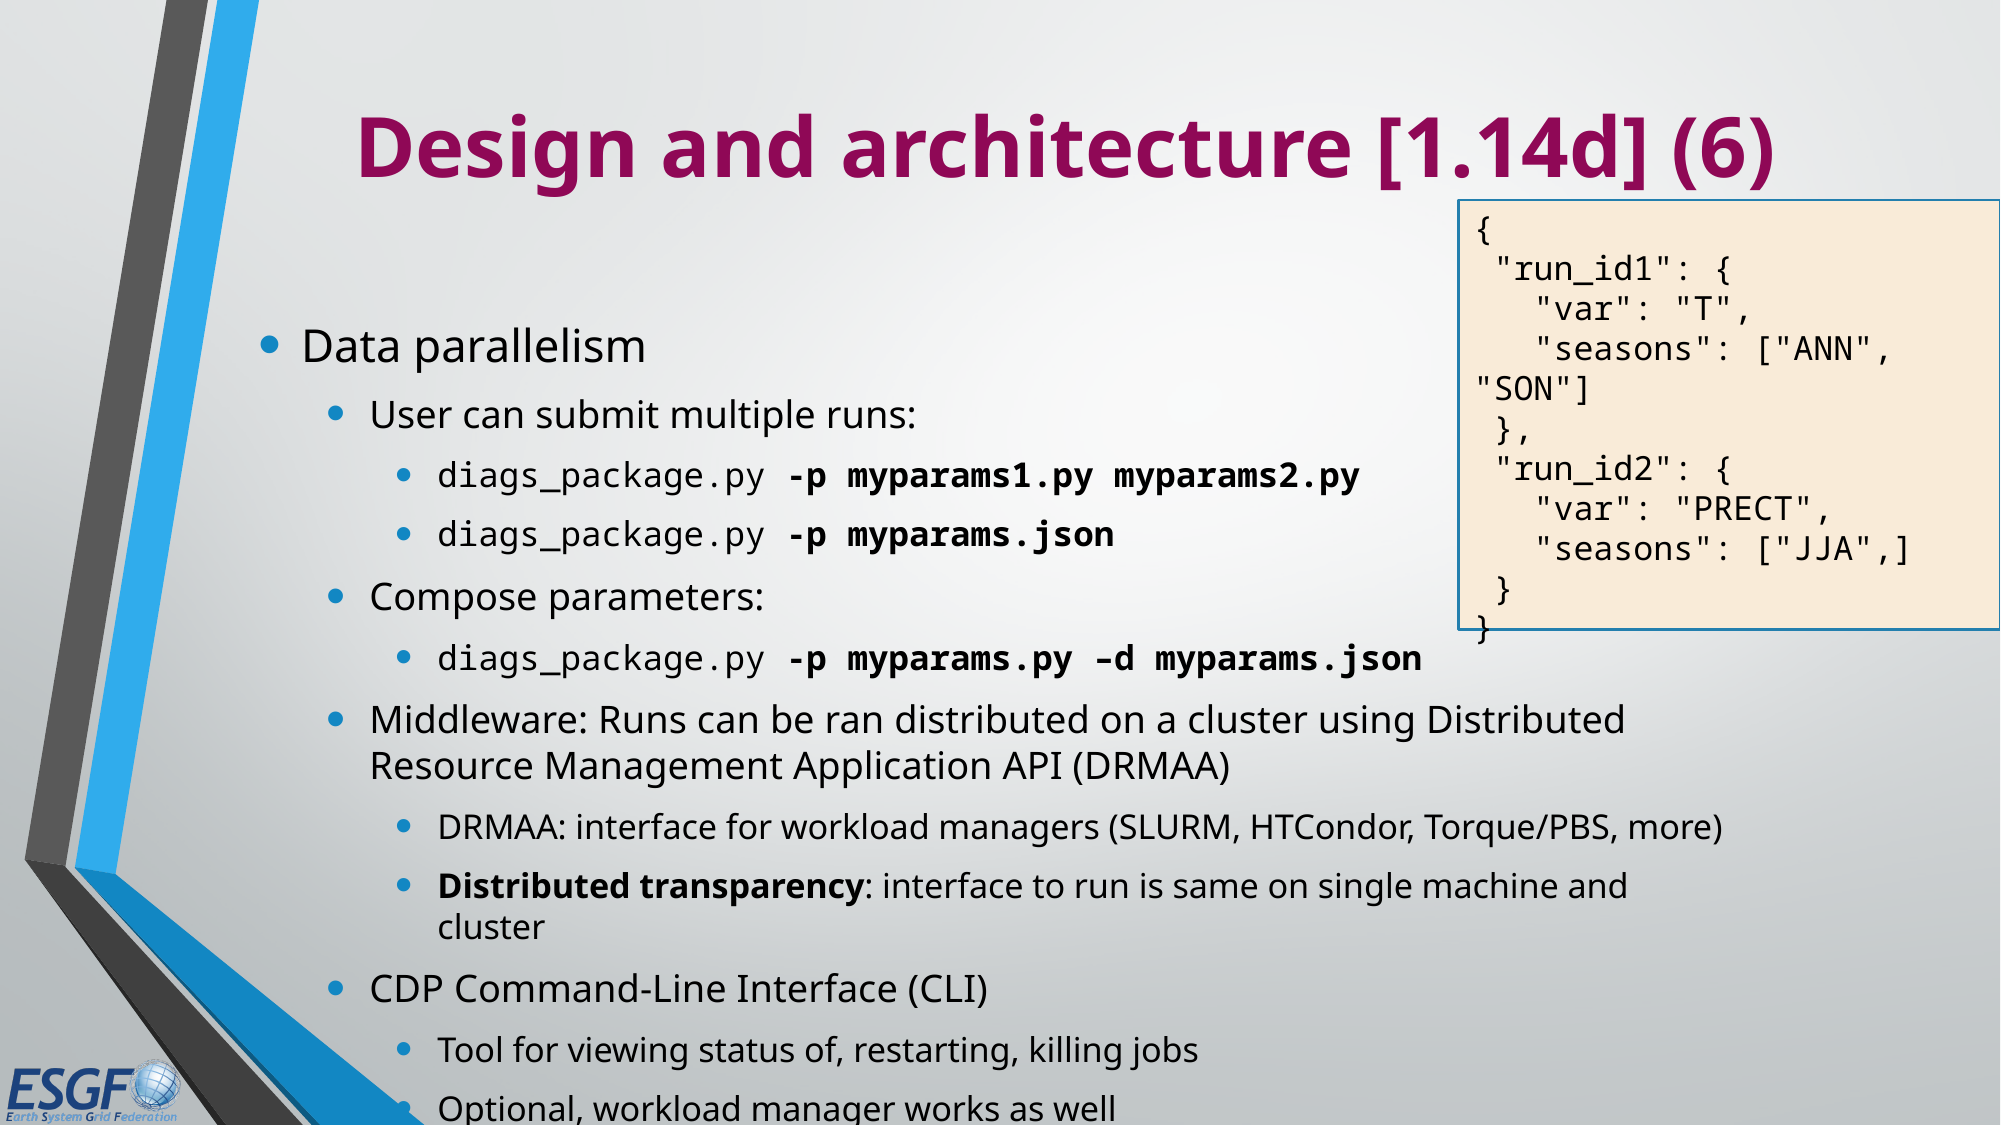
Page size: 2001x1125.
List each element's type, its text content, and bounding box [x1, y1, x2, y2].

picture [4, 1057, 181, 1125]
list Data parallelism User can submit multiple runs: diags_package.py -p myparams1.py myparams2.py diags_package.py -p myparams.json Compose parameters: diags_package.py -p myparams.py –d myparams.json Middleware: Runs can be ran distributed on a cluster using Distributed Resource Management Application API (DRMAA) DRMAA: interface for workload managers (SLURM, HTCondor, Torque/PBS, more) Distributed transparency: interface to run is same on single machine and cluster CDP Command-Line Interface (CLI) Tool for viewing status of, restarting, killing jobs Optional, workload manager works as well [243, 309, 1753, 1125]
text_box { "run_id1": { "var": "T", "seasons": ["ANN", "SON"] }, "run_id2": { "var": "PRECT", "seasons": ["JJA",] } } [1458, 200, 2000, 654]
title Design and architecture [1.14d] (6) [243, 0, 1887, 288]
